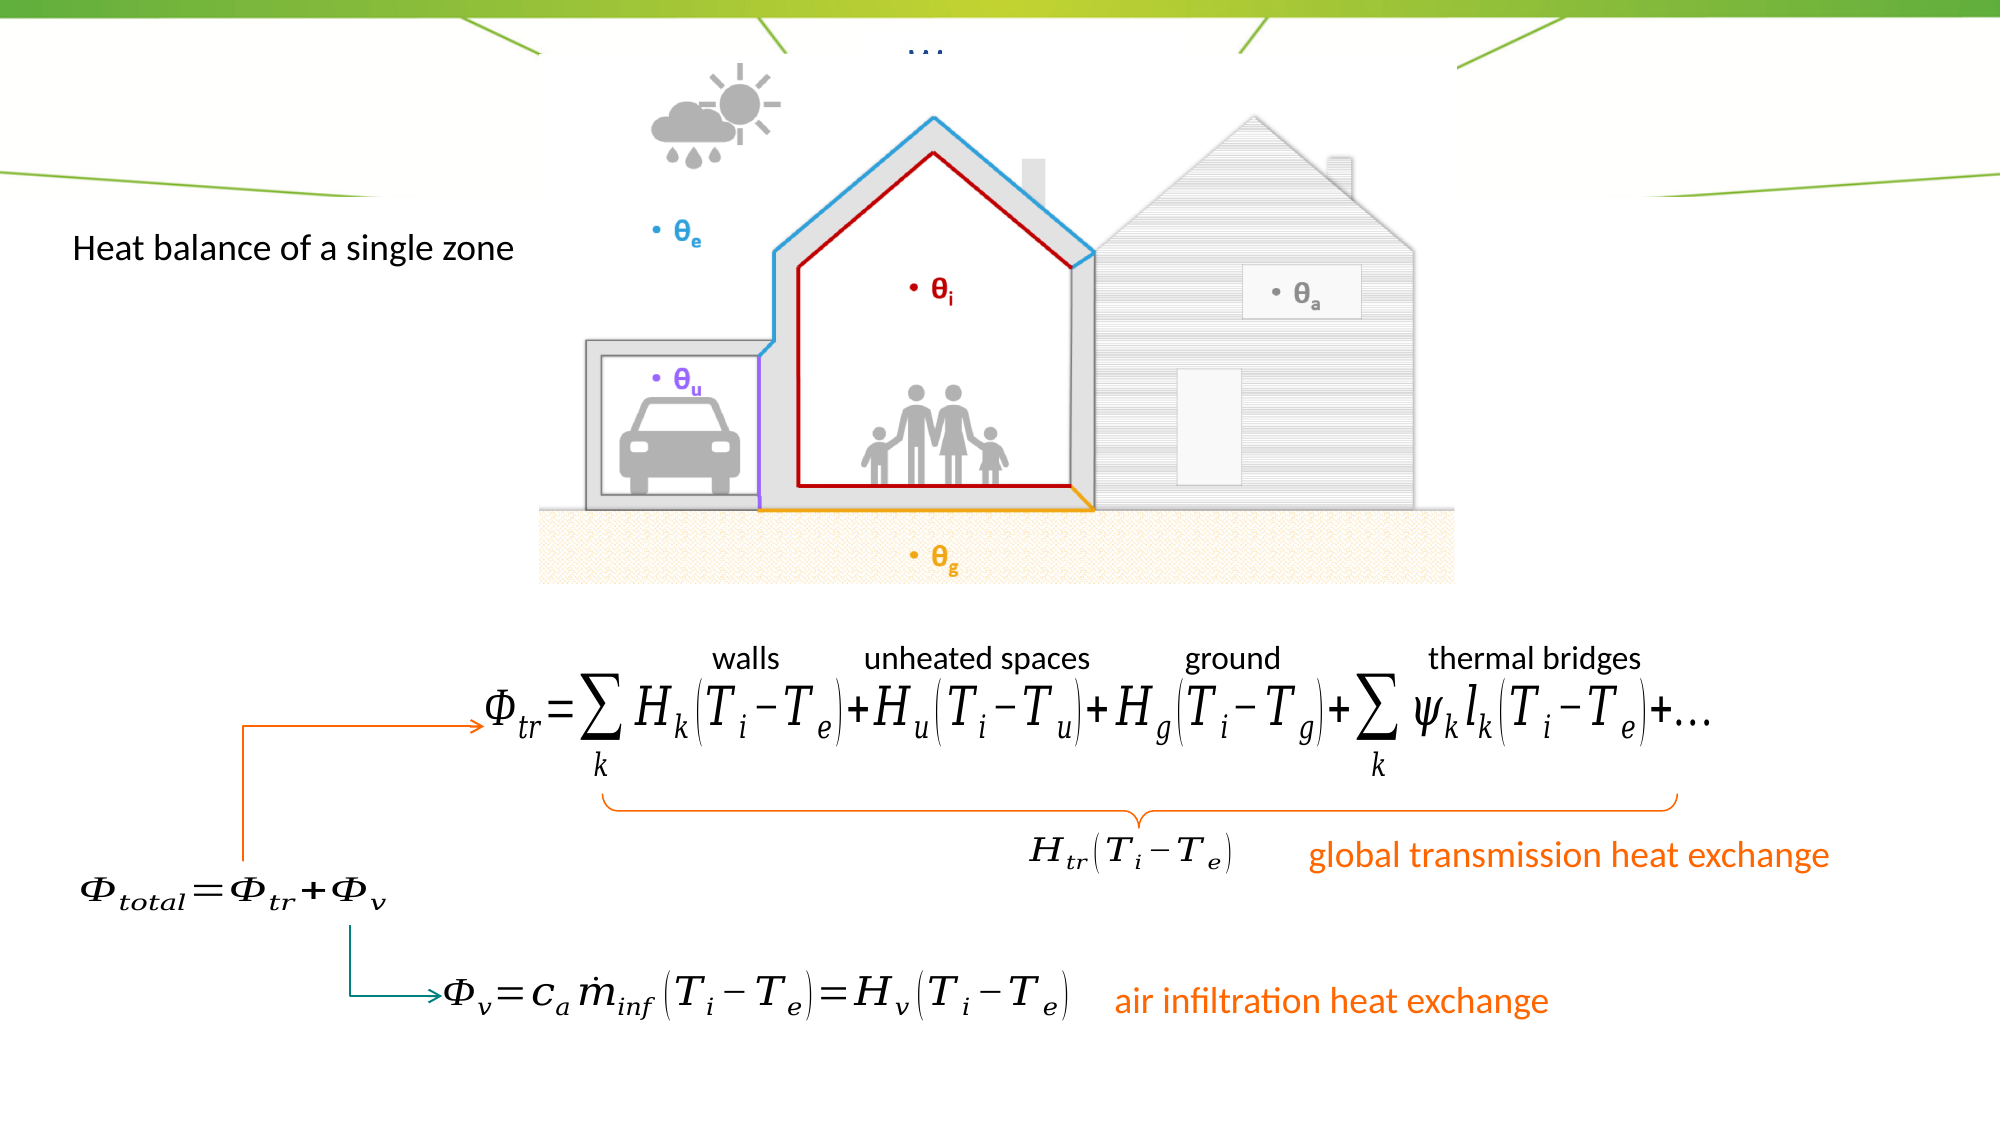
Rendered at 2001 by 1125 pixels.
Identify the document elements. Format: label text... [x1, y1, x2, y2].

text_box unheated spaces [849, 629, 1106, 684]
text_box [484, 671, 1714, 782]
text_box [1027, 830, 1233, 877]
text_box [360, 914, 432, 1007]
text_box [78, 870, 292, 916]
text_box Heat balance of a single zone [57, 215, 531, 275]
text_box walls [697, 629, 796, 684]
text_box ground [1170, 629, 1297, 684]
text_box global transmission heat exchange [1293, 822, 1846, 883]
text_box air infiltration heat exchange [1099, 968, 1565, 1028]
text_box [442, 968, 1070, 1024]
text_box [296, 672, 432, 915]
text_box thermal bridges [1413, 629, 1657, 684]
text_box [601, 793, 1679, 829]
picture [0, 0, 2000, 587]
